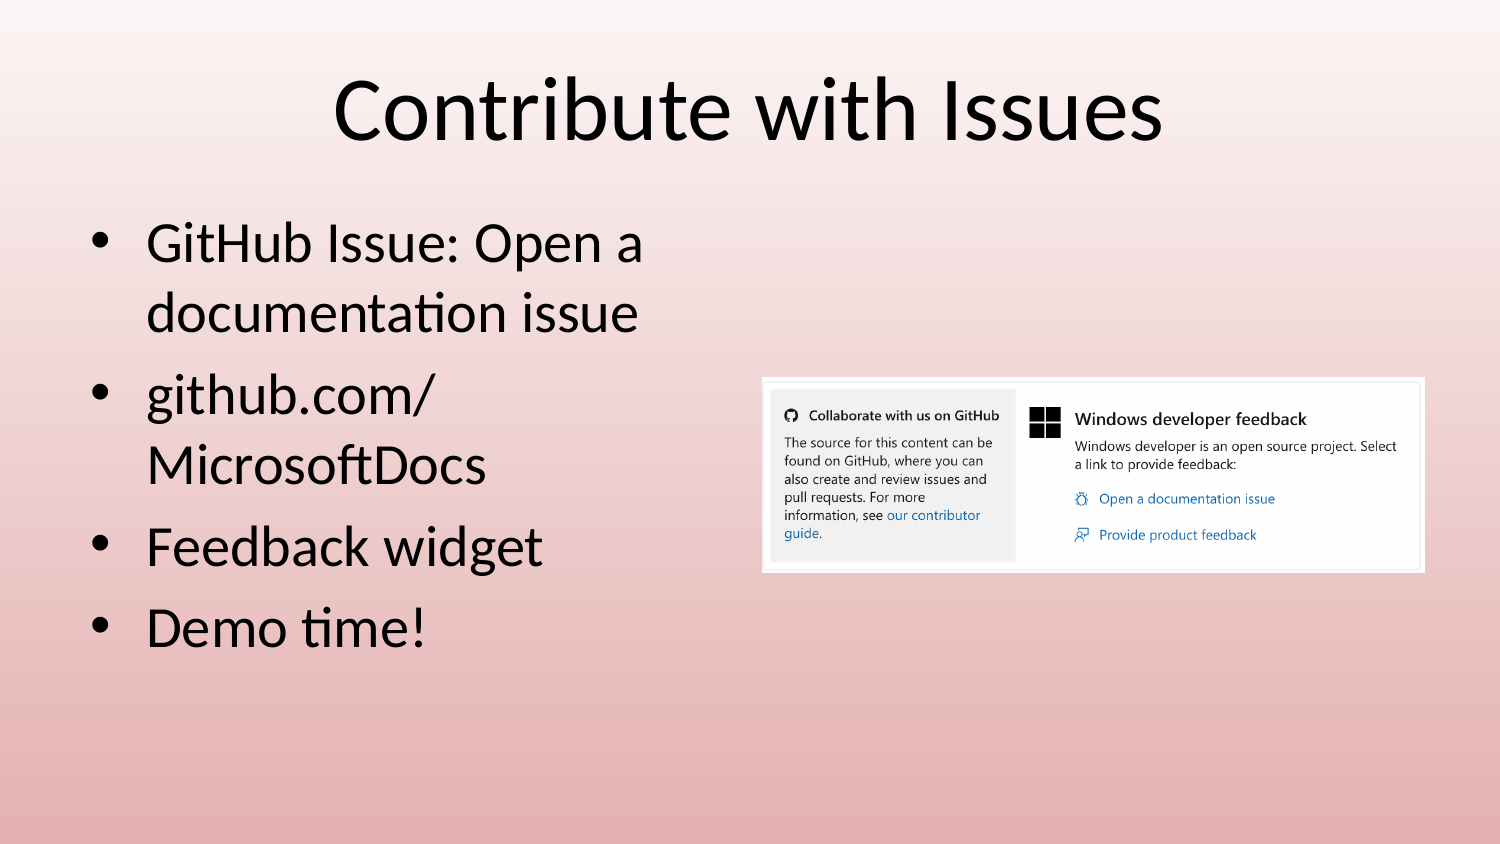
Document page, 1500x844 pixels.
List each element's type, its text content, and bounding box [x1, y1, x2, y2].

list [762, 377, 1426, 573]
list GitHub Issue: Open a documentation issue github.com/MicrosoftDocs Feedback widget Demo time! [75, 196, 738, 754]
title Contribute with Issues [75, 33, 1425, 175]
